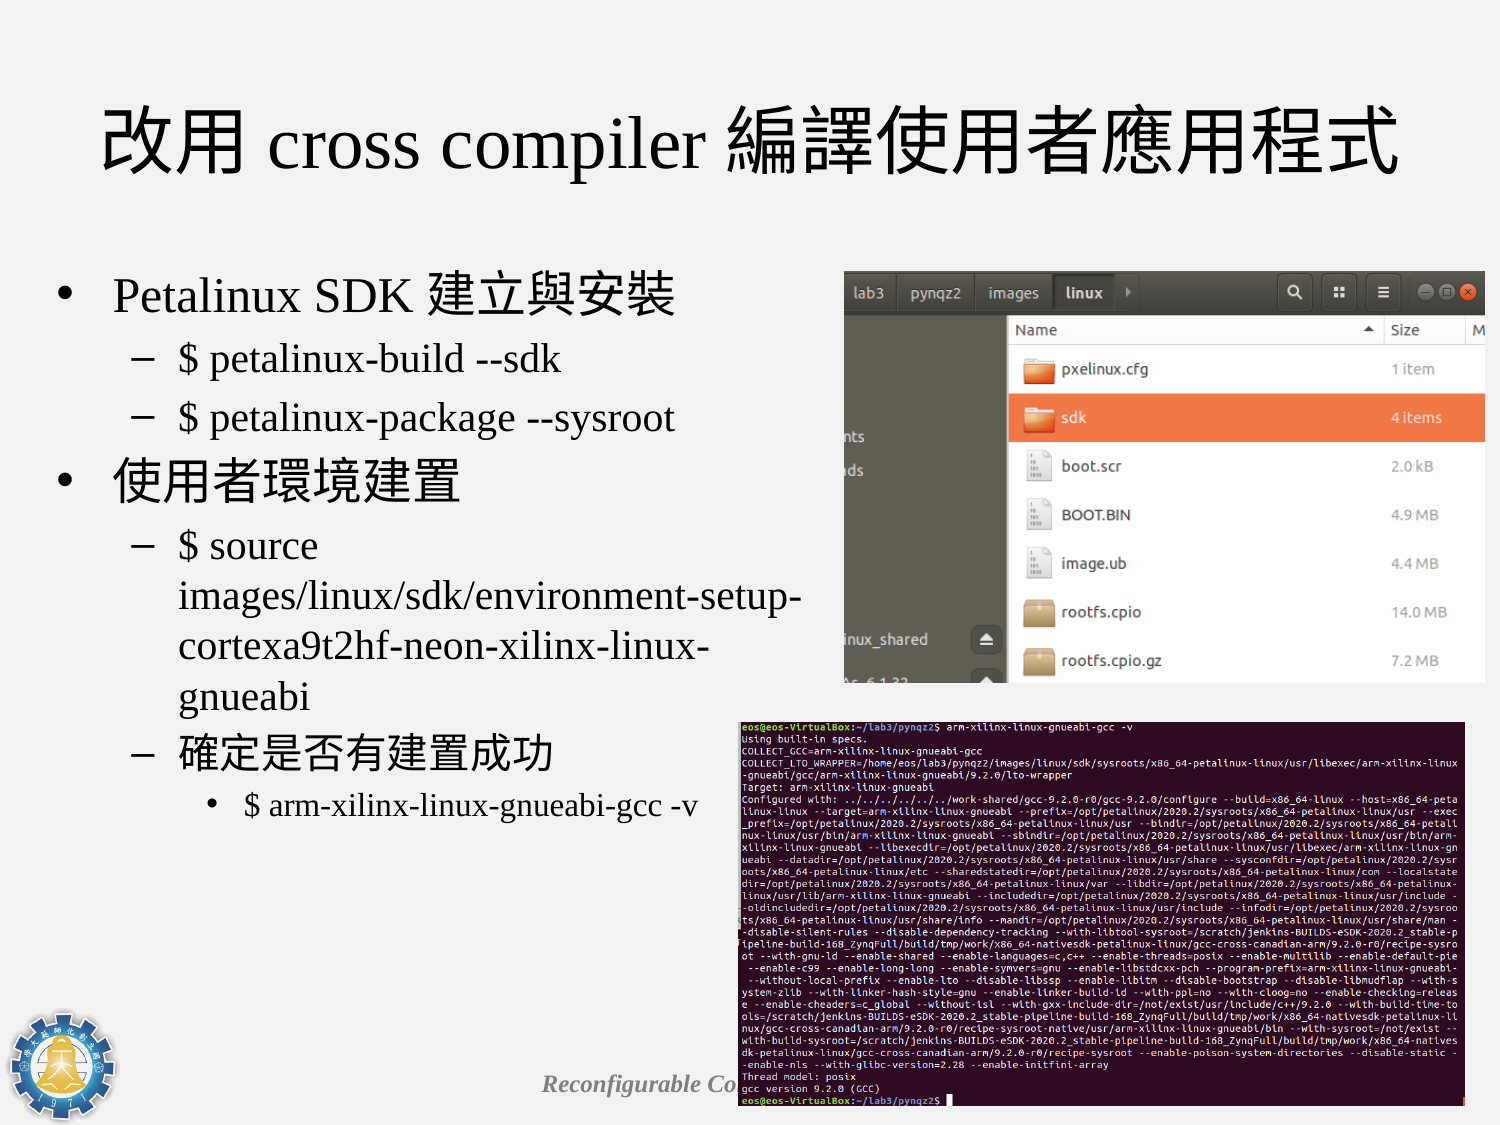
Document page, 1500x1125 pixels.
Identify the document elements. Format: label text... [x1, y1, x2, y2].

picture [737, 722, 1466, 1106]
picture [844, 271, 1485, 684]
title 改用cross compiler編譯使用者應用程式 [75, 45, 1425, 233]
list Petalinux SDK建立與安裝 $ petalinux-build --sdk $ petalinux-package --sysroot 使用者環境建置 $ source images/linux/sdk/environment-setup-cortexa9t2hf-neon-xilinx-linux-gnueabi 確定是否有建置成功 $ arm-xilinx-linux-gnueabi-gcc -v [41, 255, 821, 1103]
